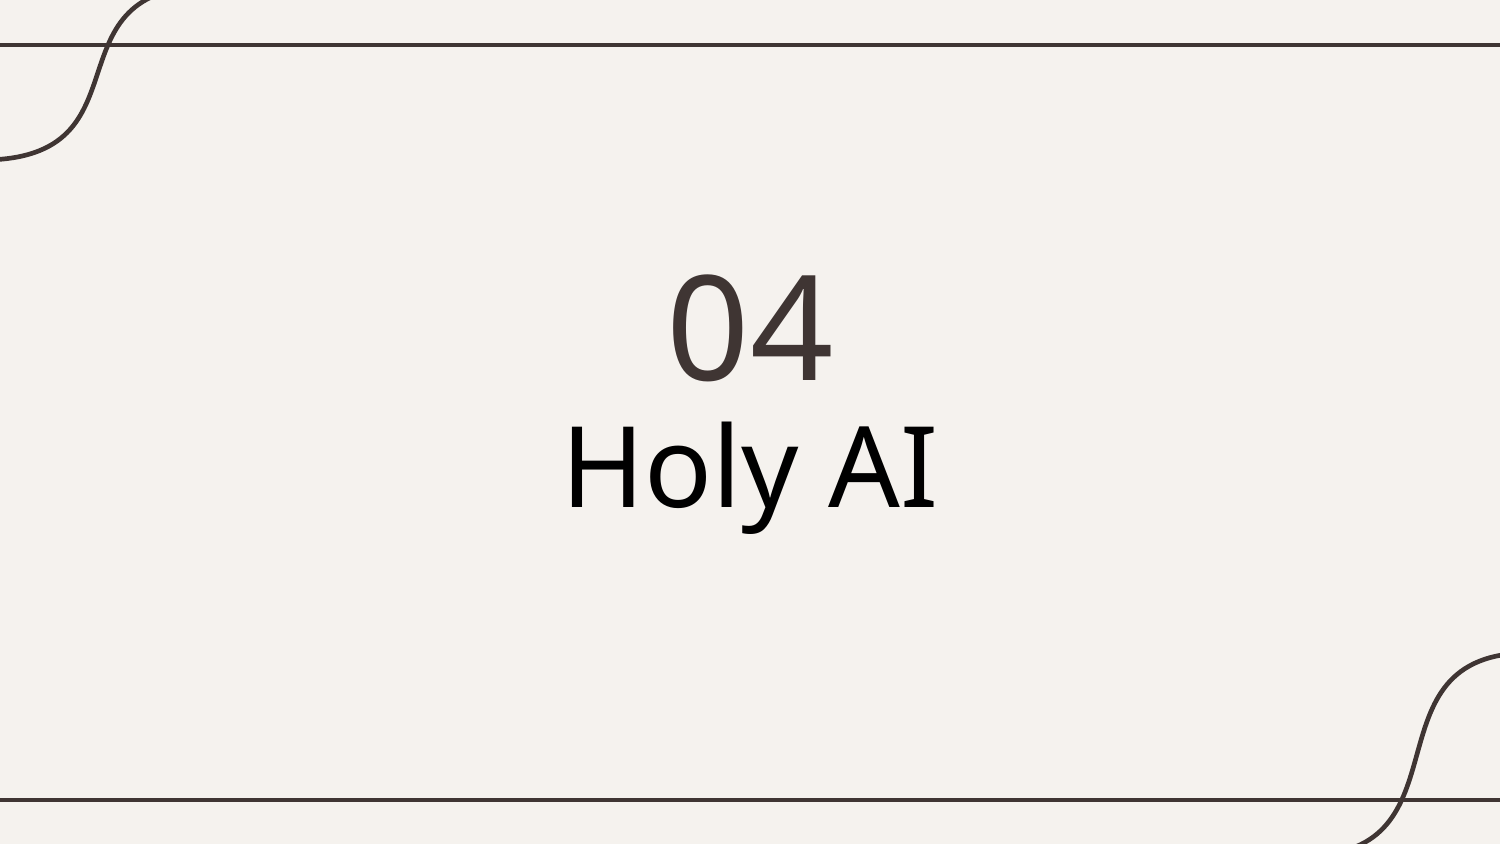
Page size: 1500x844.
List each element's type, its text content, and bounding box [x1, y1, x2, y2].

title 04 [614, 219, 886, 381]
title Holy AI [258, 380, 1242, 515]
